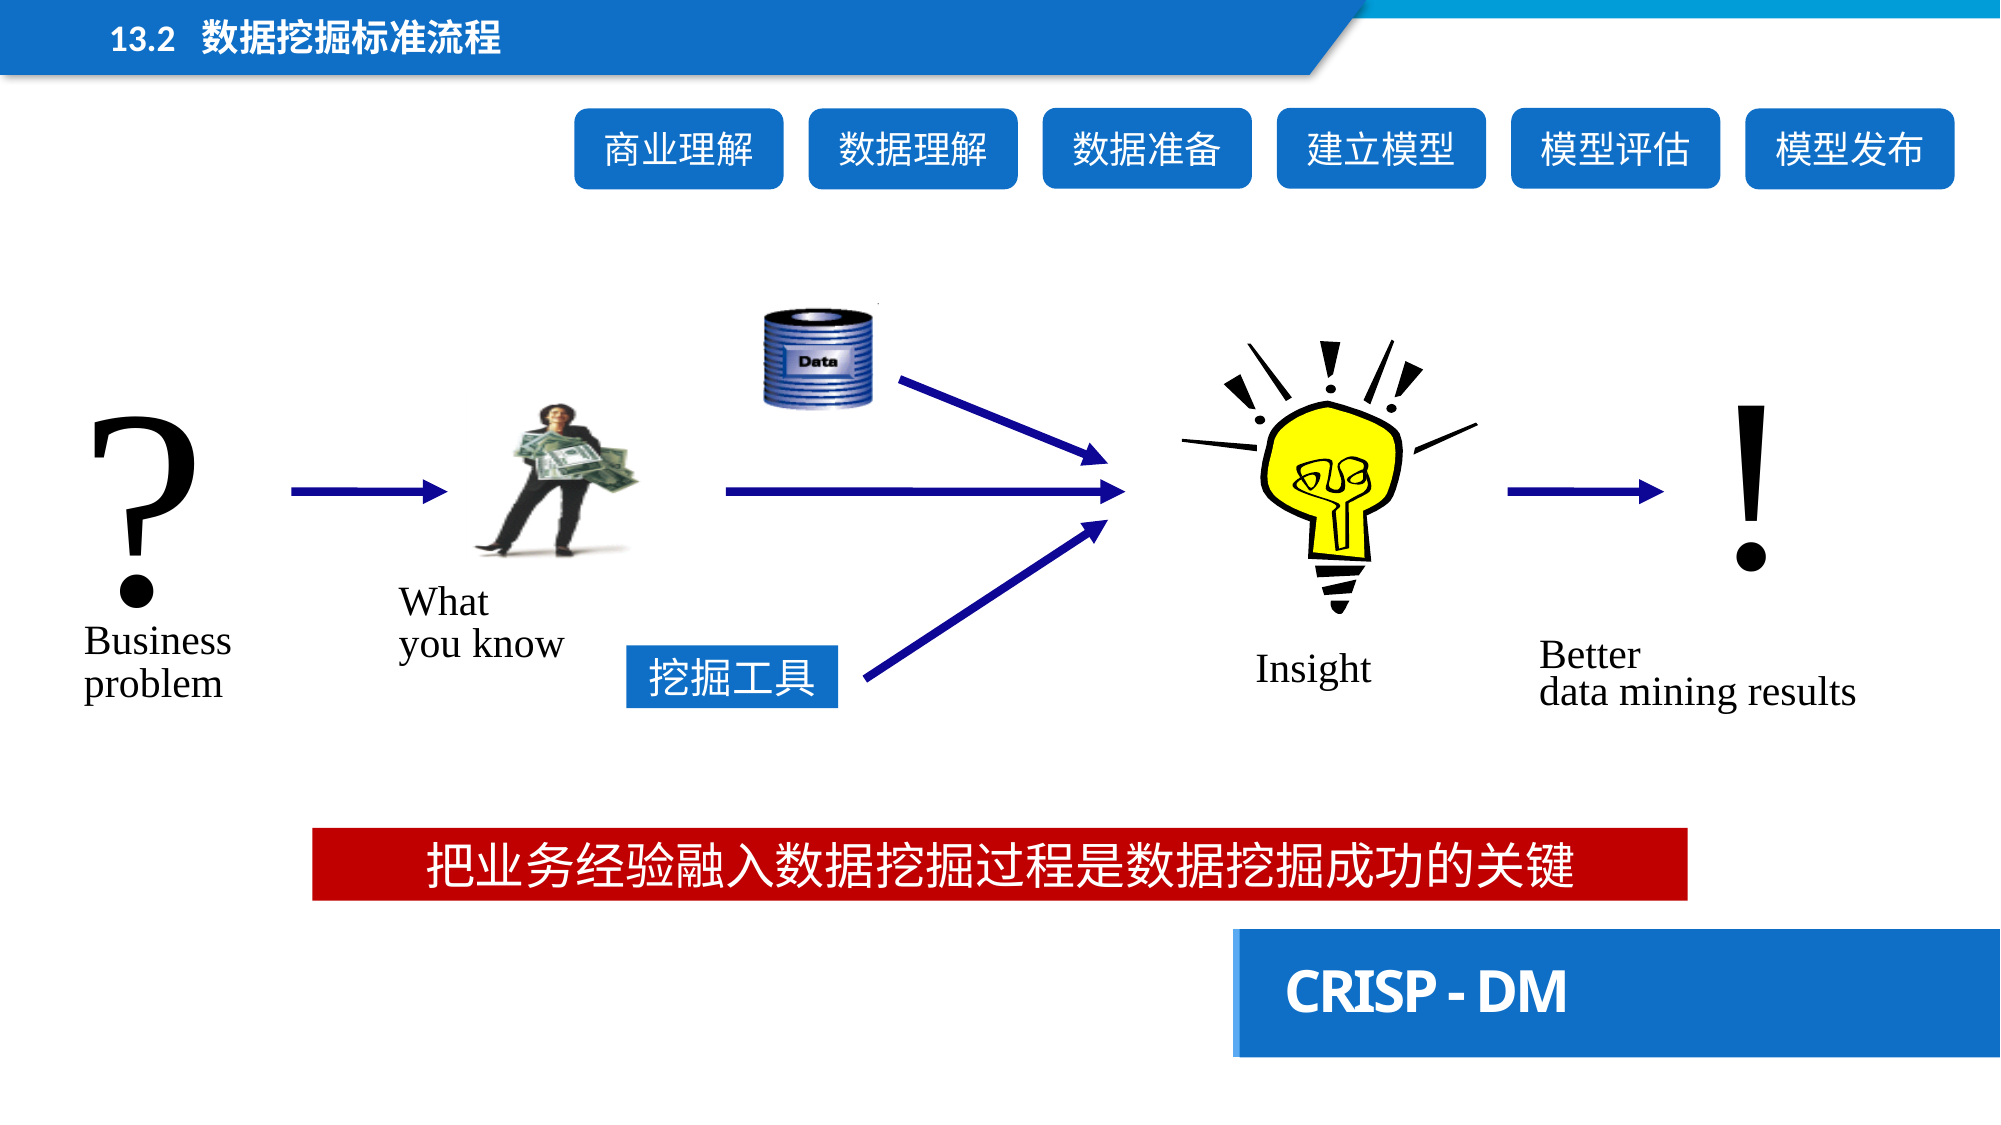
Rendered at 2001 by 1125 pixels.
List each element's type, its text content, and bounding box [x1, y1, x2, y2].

text_box 建立模型 [1275, 106, 1488, 190]
text_box 模型评估 [1510, 106, 1722, 190]
text_box 模型发布 [1744, 107, 1956, 191]
text_box 把业务经验融入数据挖掘过程是数据挖掘成功的关键 [312, 827, 1688, 901]
text_box 数据准备 [1041, 106, 1254, 190]
list 13.2 数据挖掘标准流程 [93, 11, 1138, 68]
list CRISP - DM [1239, 929, 2000, 1058]
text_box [65, 303, 2000, 820]
text_box 商业理解 [573, 107, 785, 191]
text_box 数据理解 [807, 107, 1019, 191]
